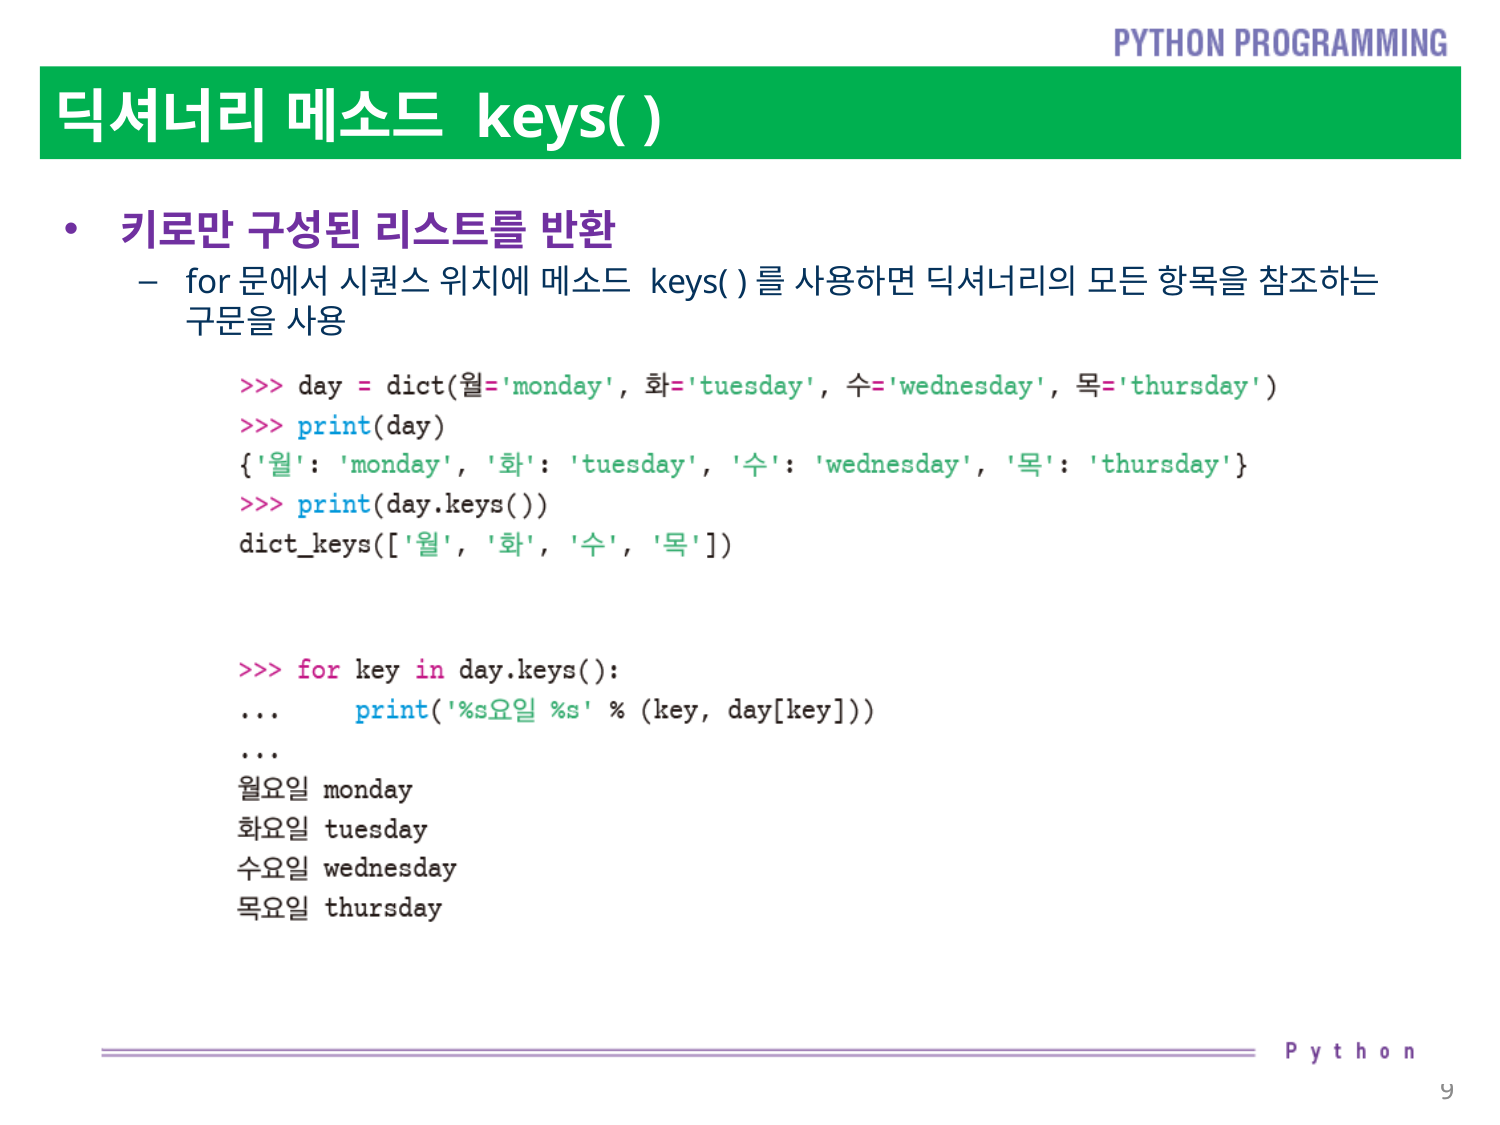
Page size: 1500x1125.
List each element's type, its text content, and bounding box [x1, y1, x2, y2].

picture [1106, 13, 1462, 66]
list 키로만 구성된 리스트를 반환 for문에서 시퀀스 위치에 메소드 keys( )를 사용하면 딕셔너리의 모든 항목을 참조하는 구문을 사용 [48, 195, 1461, 1041]
title 딕셔너리 메소드 keys( ) [39, 76, 1444, 152]
picture [227, 648, 885, 935]
picture [18, 1020, 1483, 1084]
picture [227, 363, 1281, 571]
slide_number 9 [1119, 1071, 1470, 1112]
